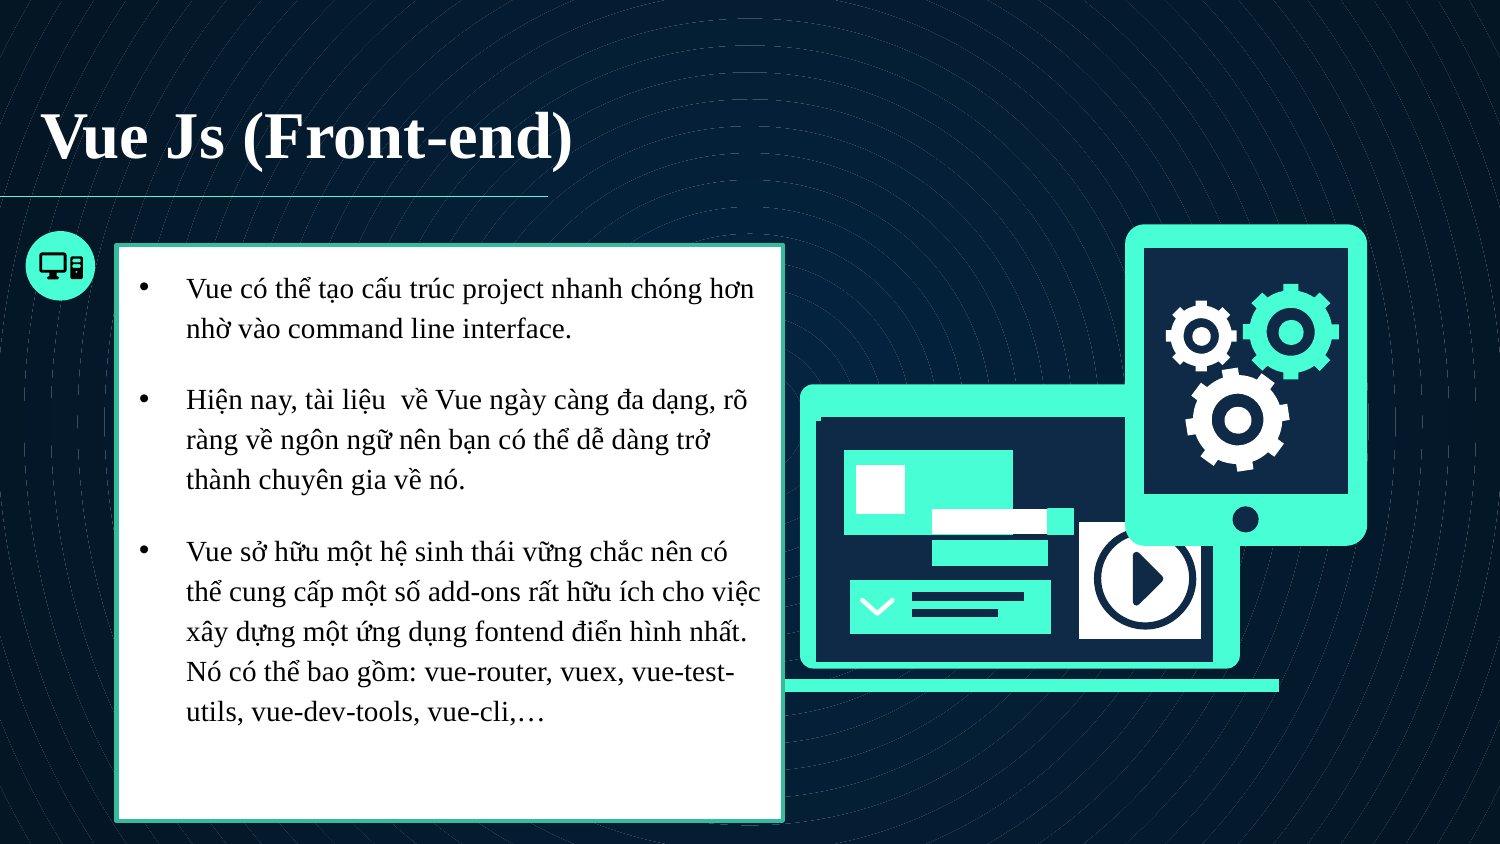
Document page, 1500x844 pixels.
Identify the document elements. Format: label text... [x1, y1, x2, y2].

text_box [849, 579, 903, 634]
title Vue Js (Front-end) [25, 167, 1311, 267]
text_box [1144, 247, 1349, 494]
text_box [1093, 531, 1197, 630]
text_box [1185, 367, 1290, 472]
text_box [114, 243, 785, 823]
text_box [785, 678, 1280, 693]
text_box [1125, 224, 1368, 546]
text_box [1242, 283, 1339, 380]
text_box [1132, 551, 1164, 606]
text_box [820, 416, 1125, 441]
text_box [932, 508, 1047, 535]
text_box [1079, 521, 1202, 640]
text_box [856, 464, 906, 514]
text_box [843, 449, 1013, 536]
text_box [815, 421, 1214, 662]
text_box [1232, 506, 1259, 533]
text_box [39, 252, 84, 280]
text_box [800, 384, 1240, 669]
text_box [912, 592, 1024, 601]
text_box [1047, 508, 1074, 535]
text_box [932, 540, 1048, 566]
text_box Vue có thể tạo cấu trúc project nhanh chóng hơn nhờ vào command line interface. Hiện nay, tài liệu về Vue ngày càng đa dạng, rõ ràng về ngôn ngữ nên bạn có thể dễ dàng trở thành chuyên gia về nó. Vue sở hữu một hệ sinh thái vững chắc nên có thể cung cấp một số add-ons rất hữu ích cho việc xây dựng một ứng dụng fontend điển hình nhất. Nó có thể bao gồm: vue-router, vuex, vue-test-utils, vue-dev-tools, vue-cli,… [124, 256, 781, 791]
text_box [912, 608, 999, 618]
text_box [903, 579, 1052, 634]
text_box [1165, 300, 1237, 372]
text_box [25, 231, 96, 301]
text_box [860, 597, 895, 616]
